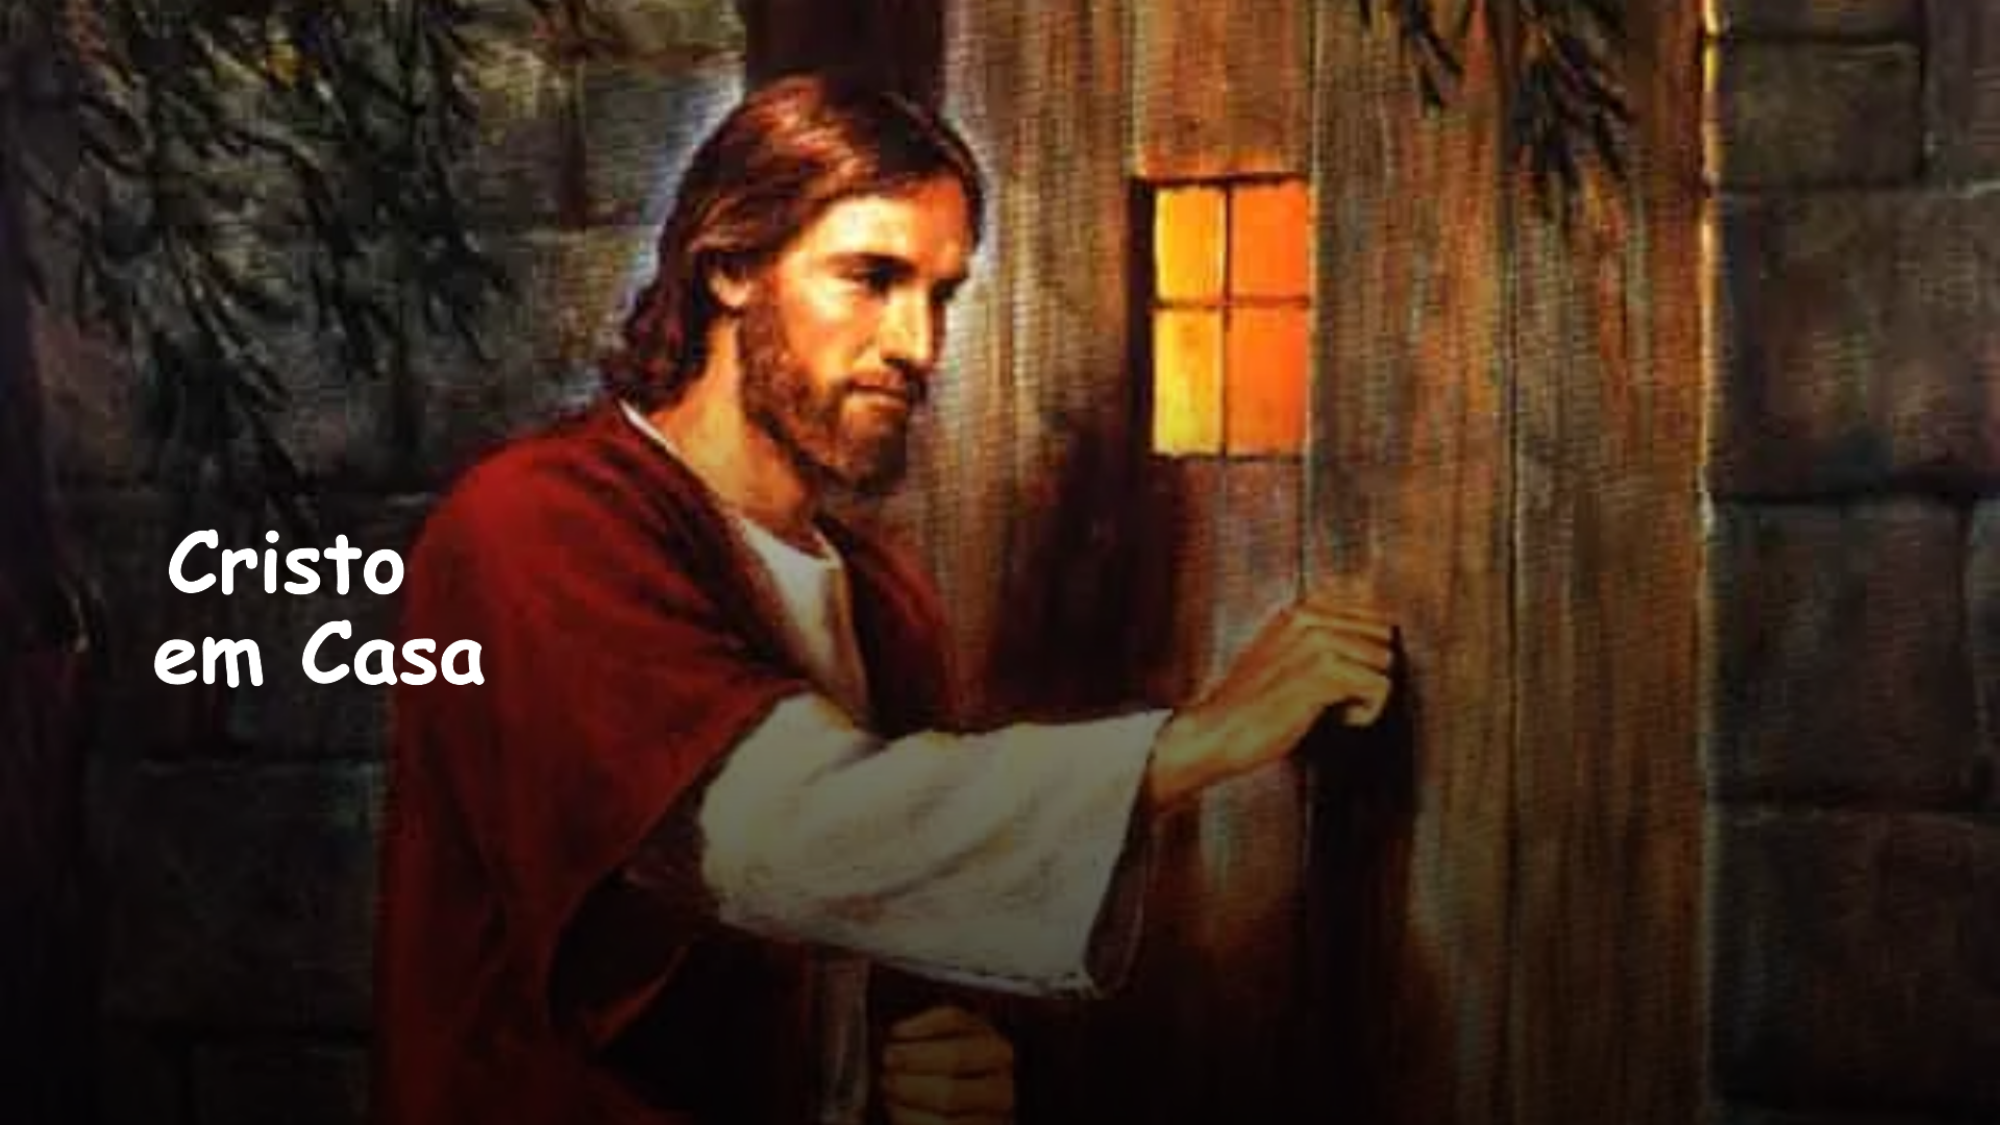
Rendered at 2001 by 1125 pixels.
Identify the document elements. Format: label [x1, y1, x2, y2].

list [0, 0, 2000, 1125]
